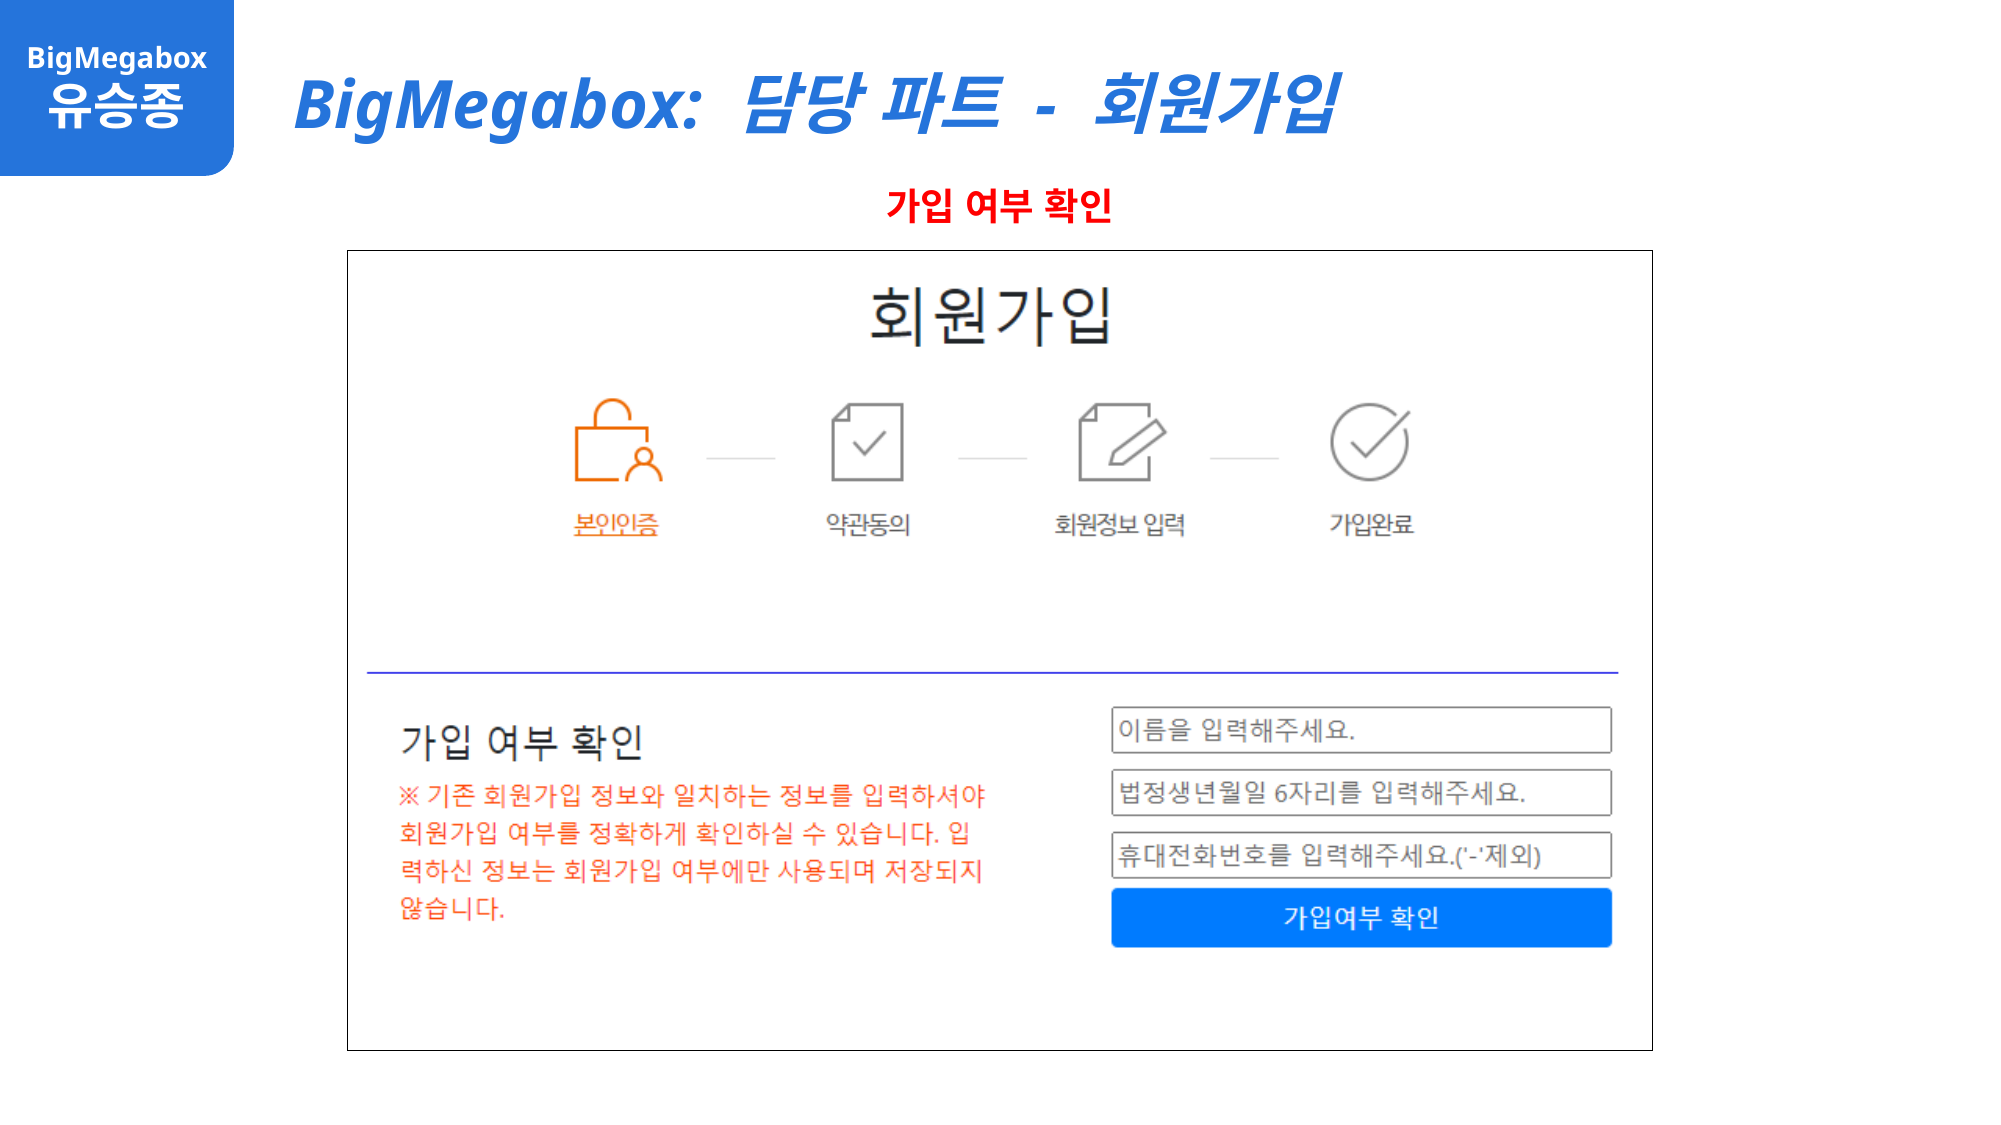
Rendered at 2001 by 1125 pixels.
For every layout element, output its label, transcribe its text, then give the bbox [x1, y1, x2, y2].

text_box BigMegabox: 담당 파트 - 회원가입 [278, 13, 1515, 149]
picture [347, 250, 1653, 1051]
text_box BigMegabox 유승종 [11, 32, 223, 143]
text_box 가입 여부 확인 [830, 175, 1169, 236]
text_box [0, 0, 235, 177]
